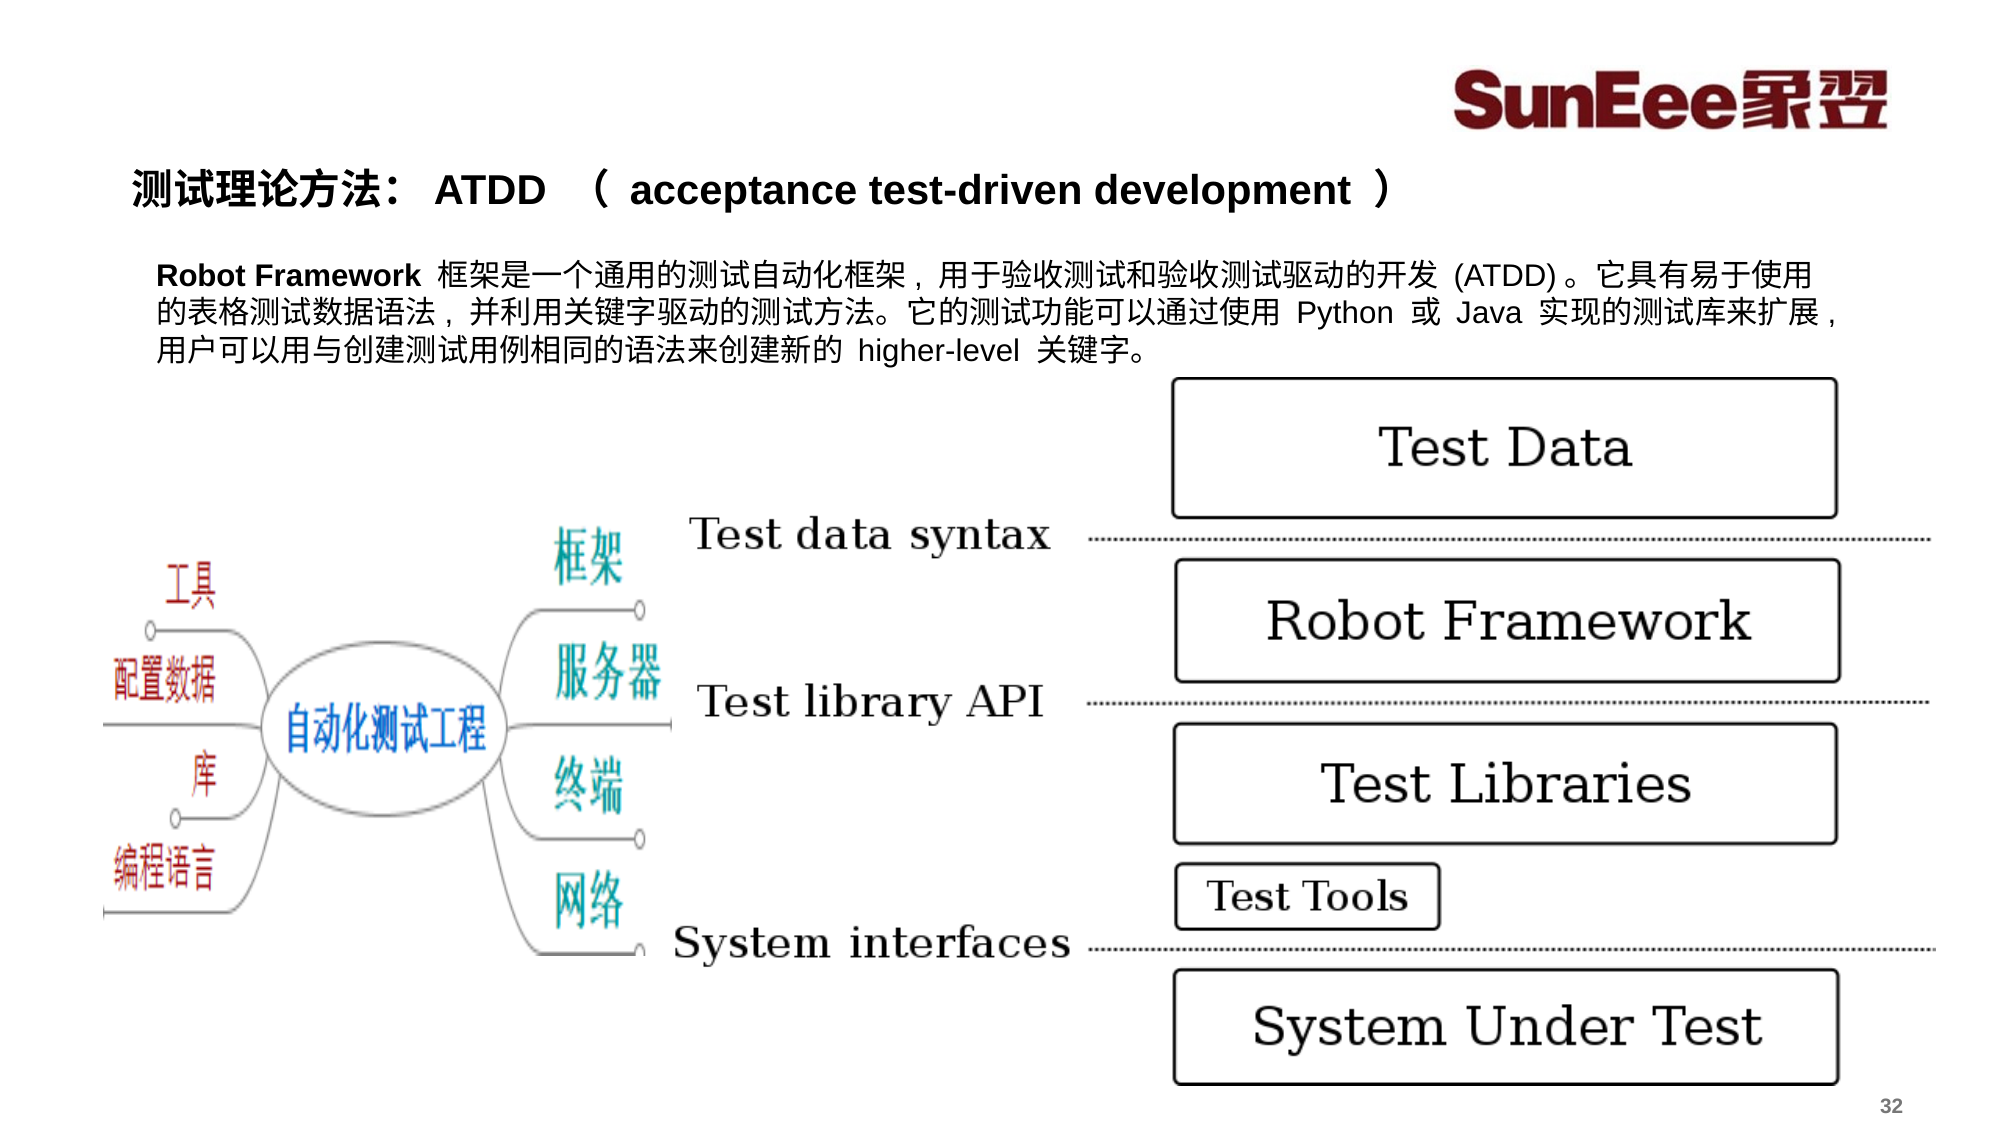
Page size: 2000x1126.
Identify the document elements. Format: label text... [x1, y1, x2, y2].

slide_number 32 [1507, 1086, 1925, 1122]
picture [102, 377, 1937, 1086]
title 测试理论方法：ATDD （ acceptance test-driven development ） [116, 124, 1697, 221]
picture [1447, 65, 1892, 132]
list Robot Framework 框架是一个通用的测试自动化框架, 用于验收测试和验收测试驱动的开发 (ATDD)。它具有易于使用的表格测试数据语法, 并利用关键字驱动的测试方法。它的测试功能可以通过使用 Python 或 Java 实现的测试库来扩展, 用户可以用与创建测试用例相同的语法来创建新的 higher-level 关键字。 [140, 247, 1860, 389]
